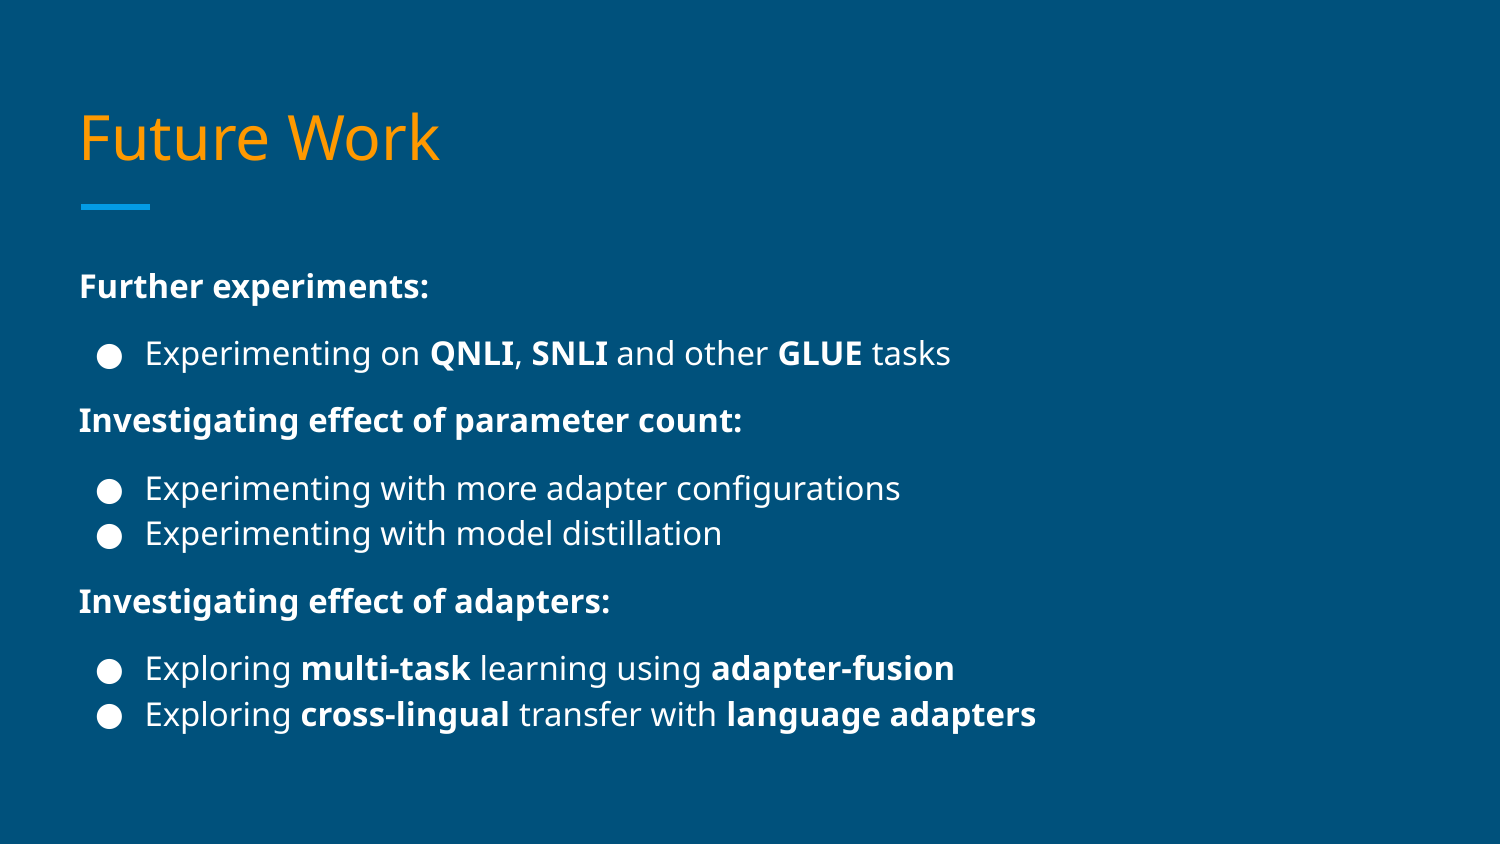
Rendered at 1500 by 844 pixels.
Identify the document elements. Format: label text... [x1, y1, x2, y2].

title Future Work [63, 75, 1437, 188]
list Further experiments: Experimenting on QNLI, SNLI and other GLUE tasks Investigating effect of parameter count: Experimenting with more adapter configurations Experimenting with model distillation Investigating effect of adapters: Exploring multi-task learning using adapter-fusion Exploring cross-lingual transfer with language adapters [63, 244, 1437, 750]
